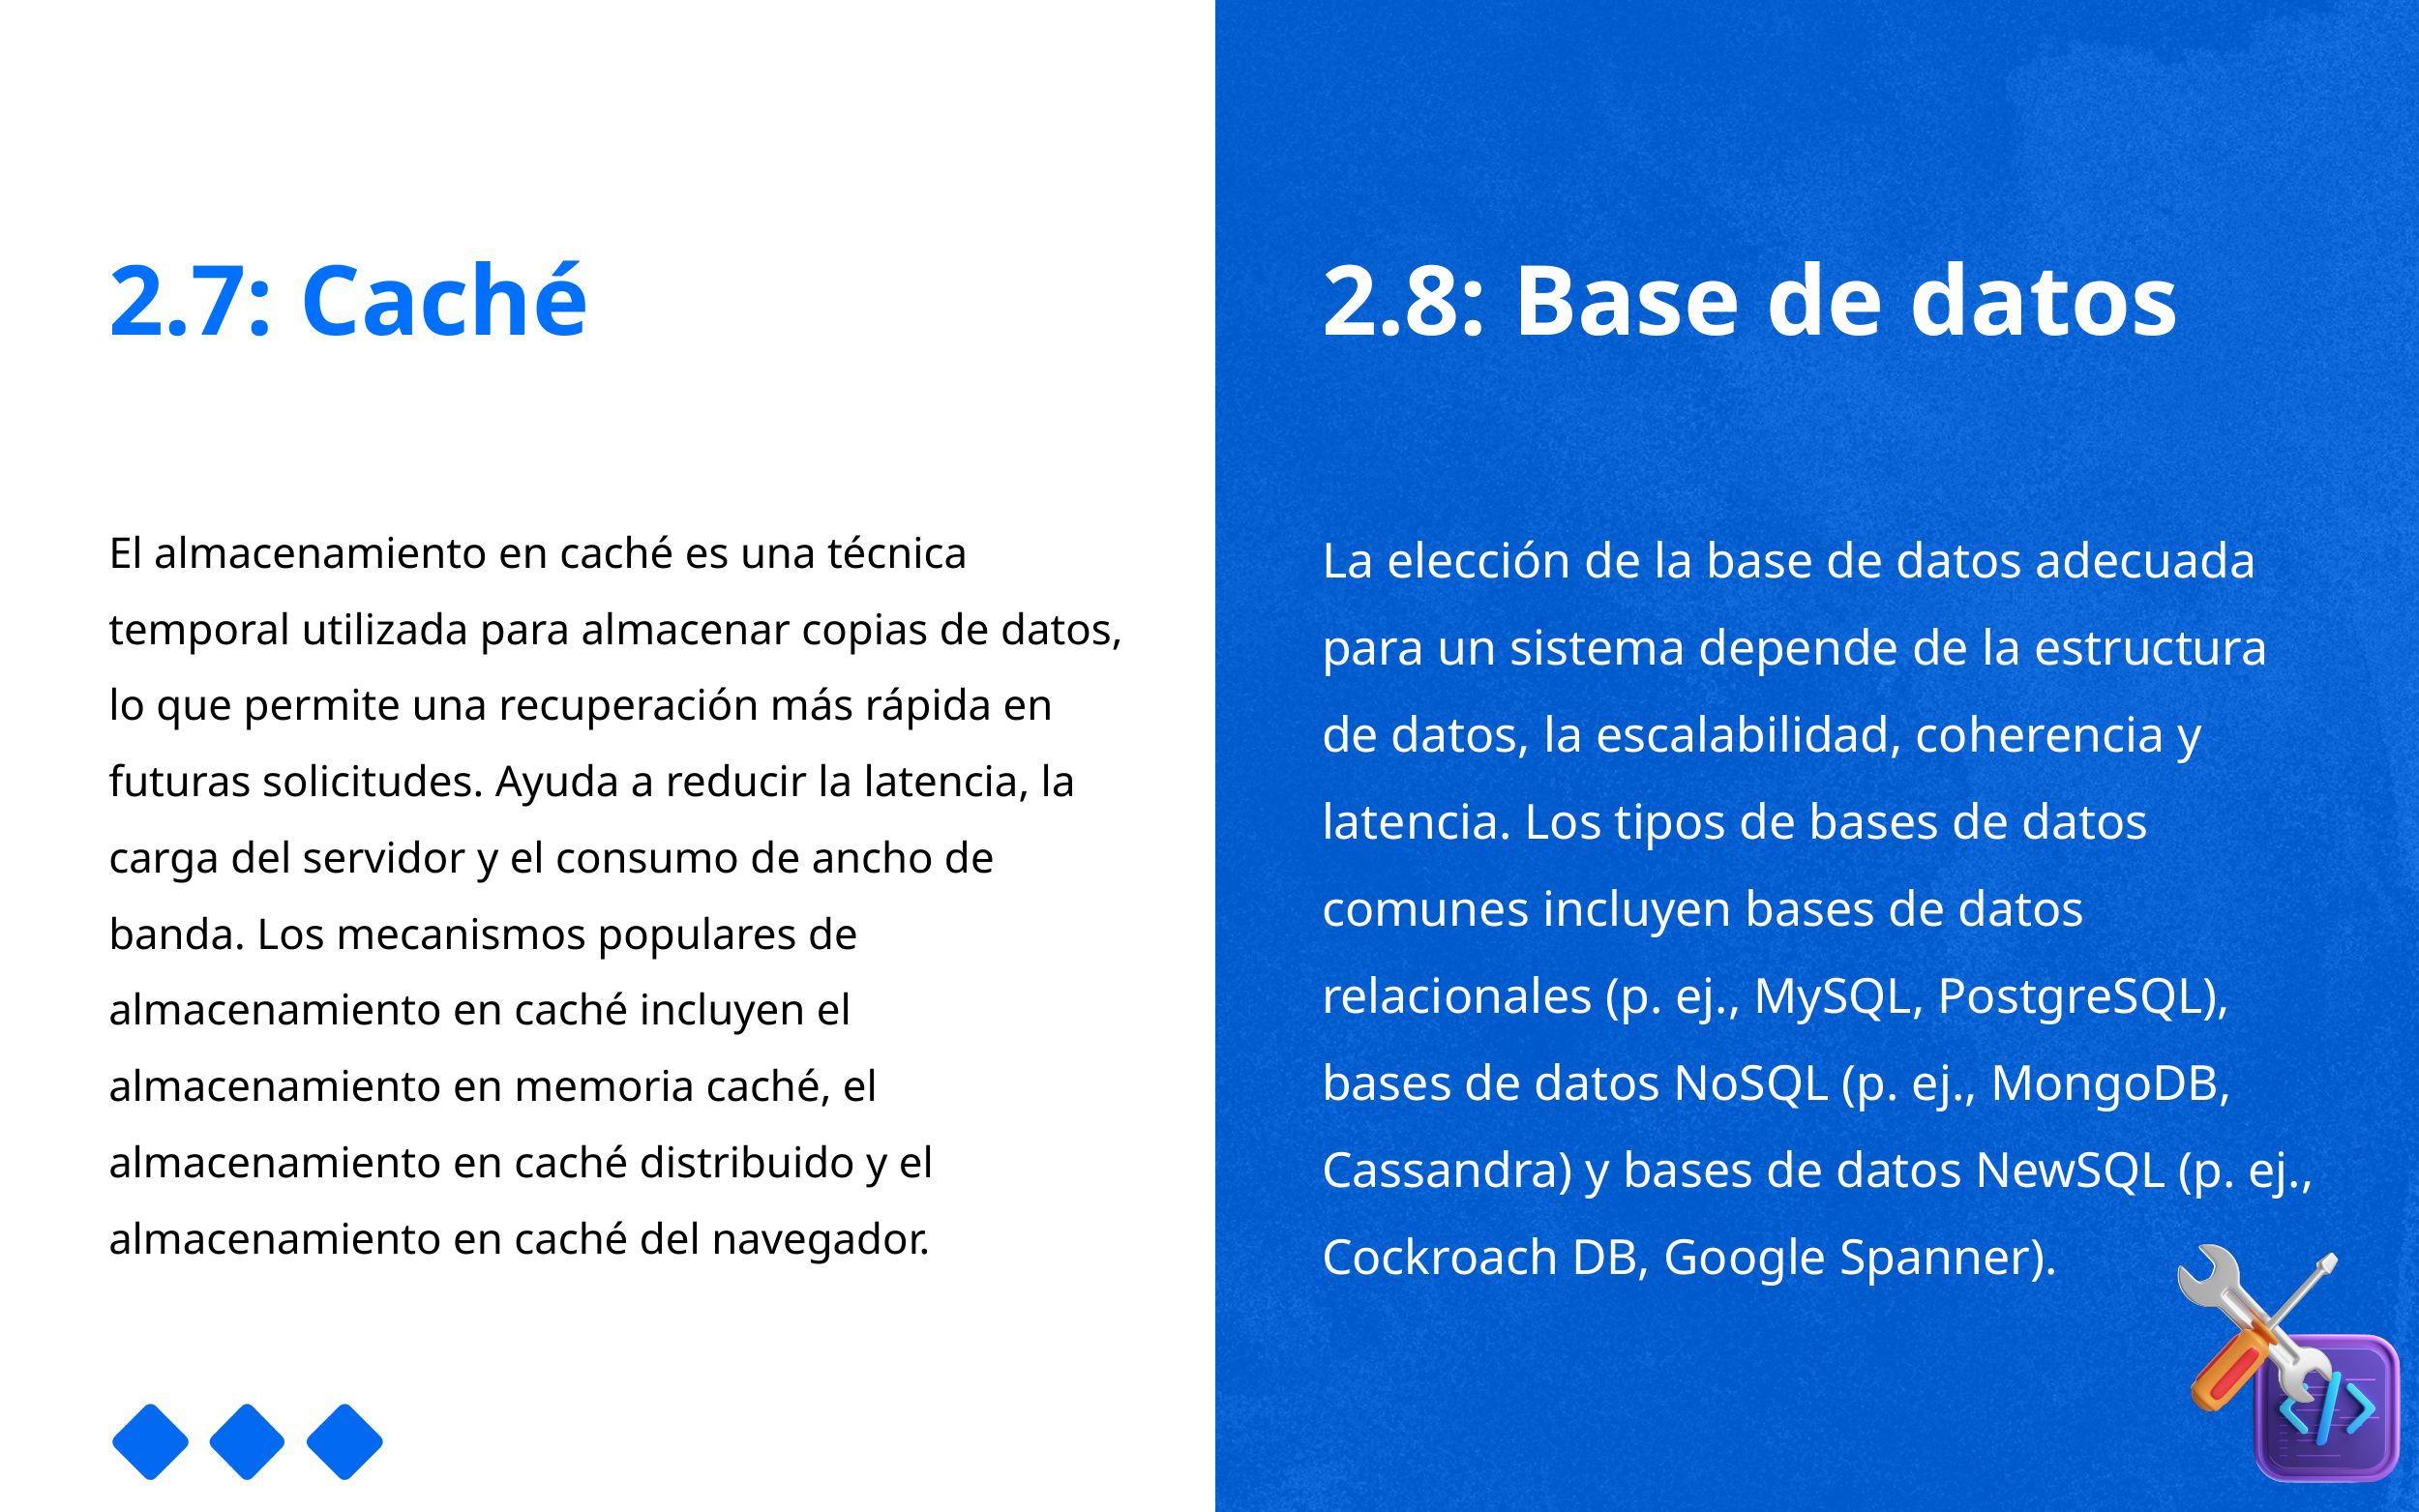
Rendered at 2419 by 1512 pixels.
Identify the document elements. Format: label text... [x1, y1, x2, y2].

text_box 2.7: Caché [108, 215, 1128, 448]
text_box El almacenamiento en caché es una técnica temporal utilizada para almacenar copias de datos, lo que permite una recuperación más rápida en futuras solicitudes. Ayuda a reducir la latencia, la carga del servidor y el consumo de ancho de banda. Los mecanismos populares de almacenamiento en caché incluyen el almacenamiento en memoria caché, el almacenamiento en caché distribuido y el almacenamiento en caché del navegador. [108, 500, 1128, 1207]
picture [205, 1400, 289, 1483]
picture [303, 1400, 386, 1483]
picture [1215, 0, 2419, 1512]
picture [107, 1400, 192, 1483]
